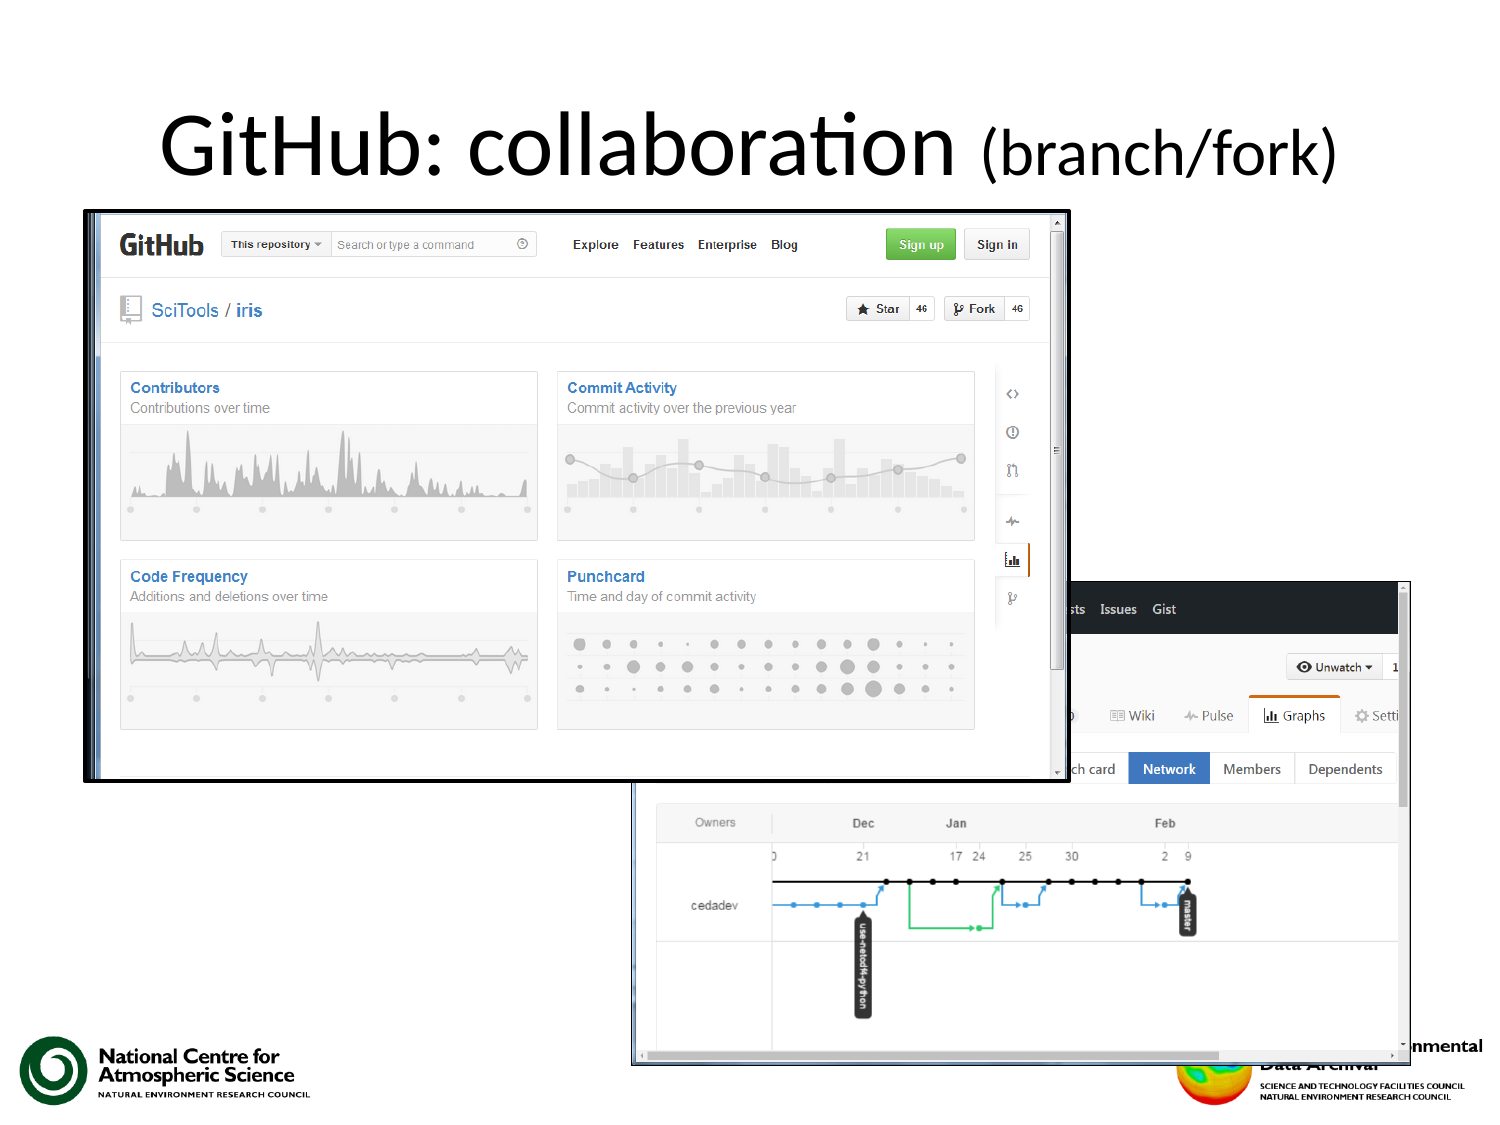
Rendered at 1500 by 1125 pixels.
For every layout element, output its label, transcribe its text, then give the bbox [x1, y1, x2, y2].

picture [86, 212, 1067, 780]
picture [17, 1034, 313, 1106]
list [630, 581, 1411, 1066]
title GitHub: collaboration (branch/fork) [75, 45, 1425, 233]
picture [1169, 1023, 1495, 1110]
